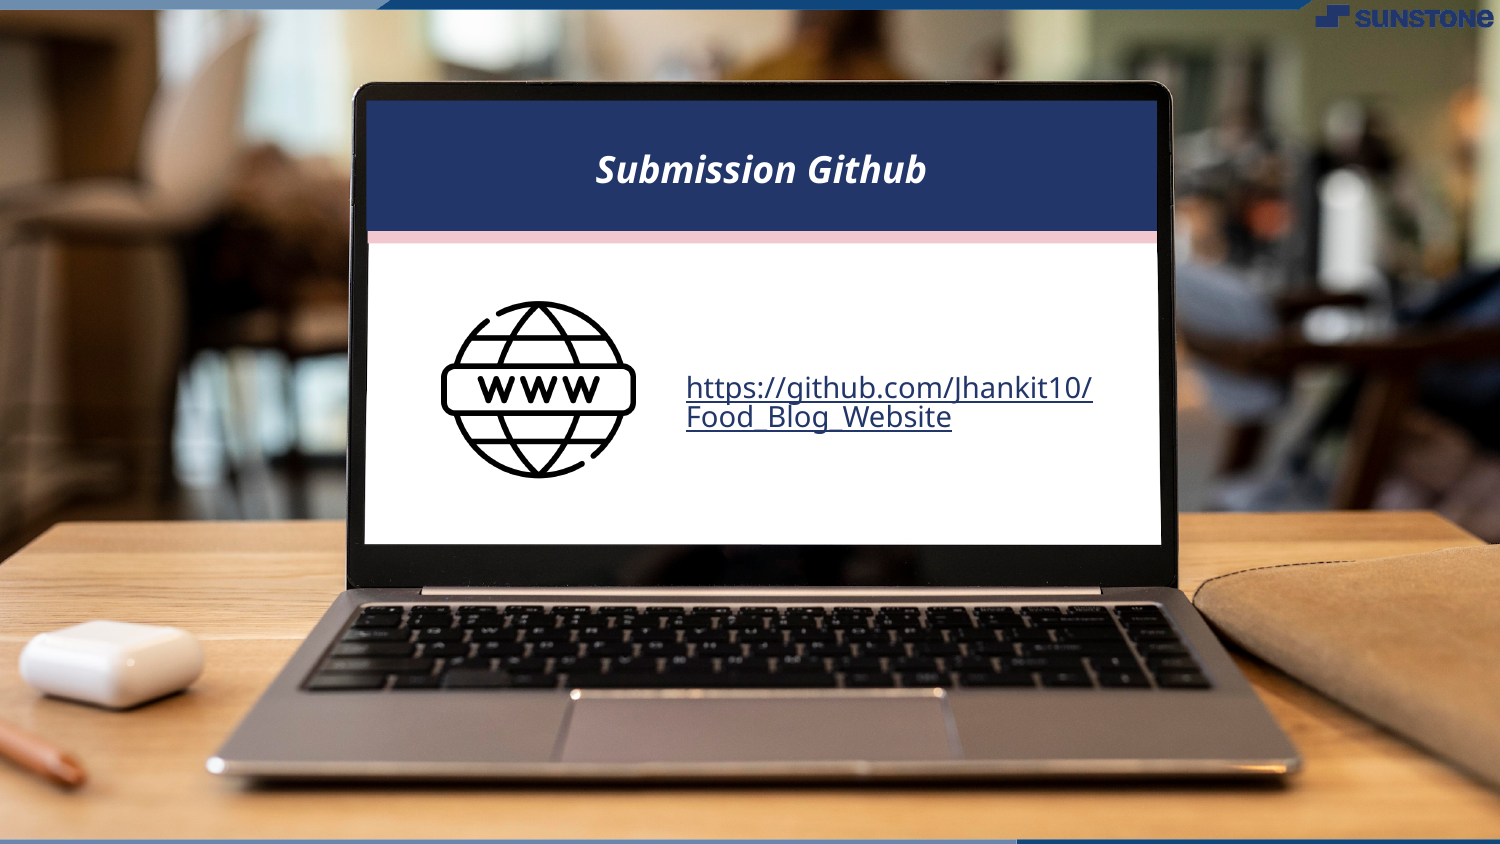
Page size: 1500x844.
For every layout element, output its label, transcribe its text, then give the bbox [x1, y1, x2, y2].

list https://github.com/Jhankit10/Food_Blog_Website [670, 144, 1118, 635]
list Submission Github [432, 131, 1091, 206]
picture [0, 0, 1500, 844]
